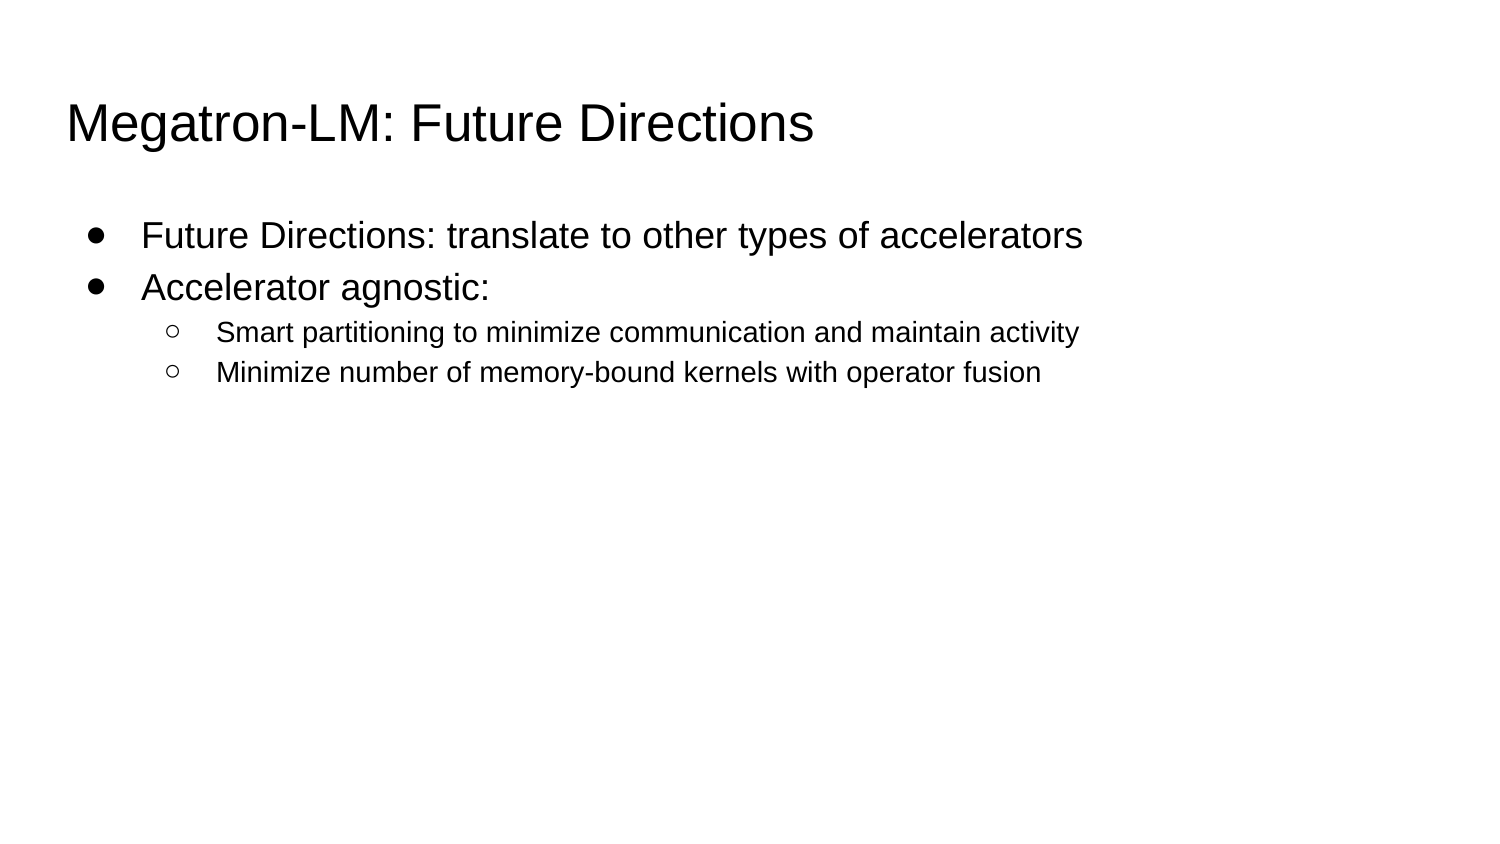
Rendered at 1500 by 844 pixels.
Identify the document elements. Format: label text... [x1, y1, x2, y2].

title Megatron-LM: Future Directions [51, 72, 1449, 167]
list Future Directions: translate to other types of accelerators Accelerator agnostic: Smart partitioning to minimize communication and maintain activity Minimize number of memory-bound kernels with operator fusion [51, 189, 1449, 750]
